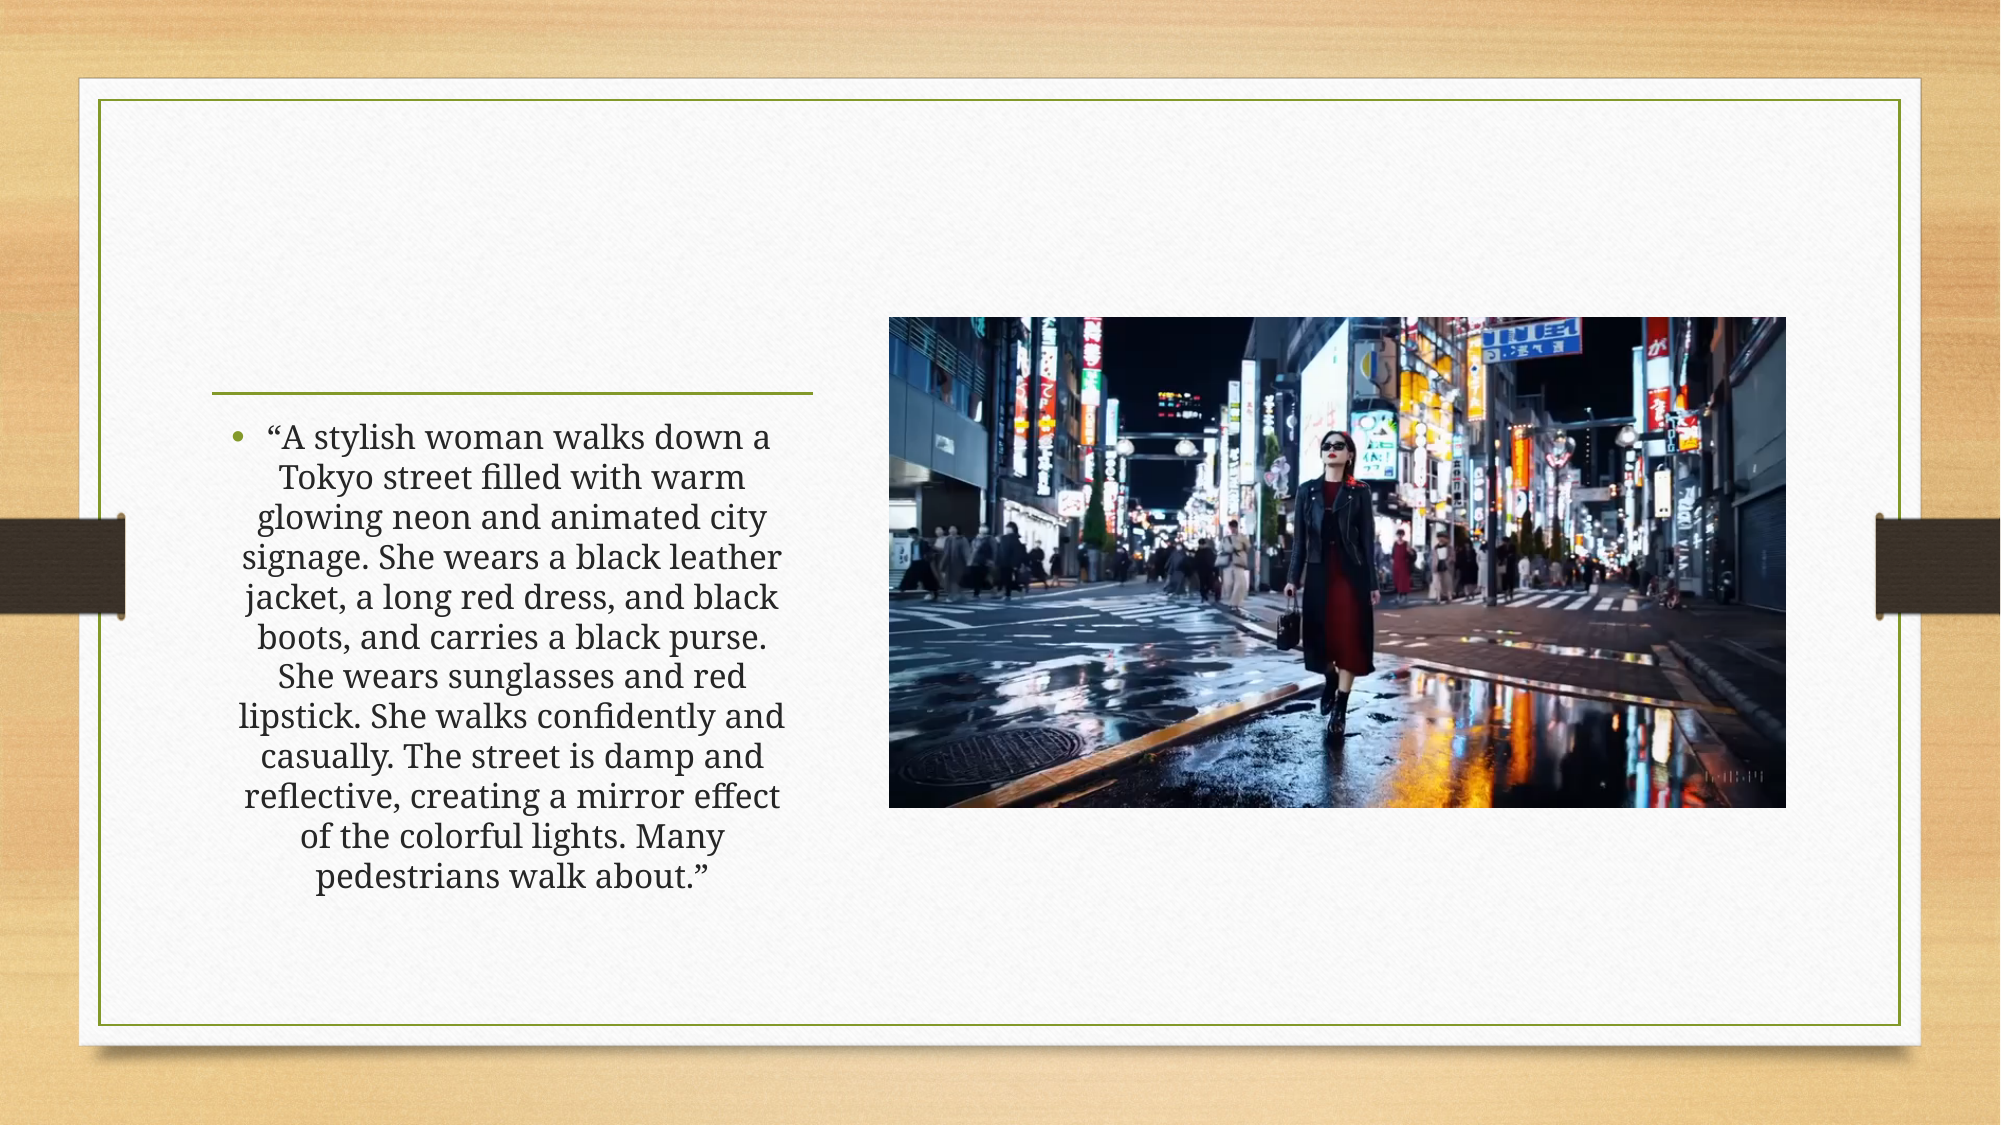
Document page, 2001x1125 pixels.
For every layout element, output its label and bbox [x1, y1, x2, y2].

text_box [888, 316, 1787, 809]
text_box [0, 0, 2000, 1125]
